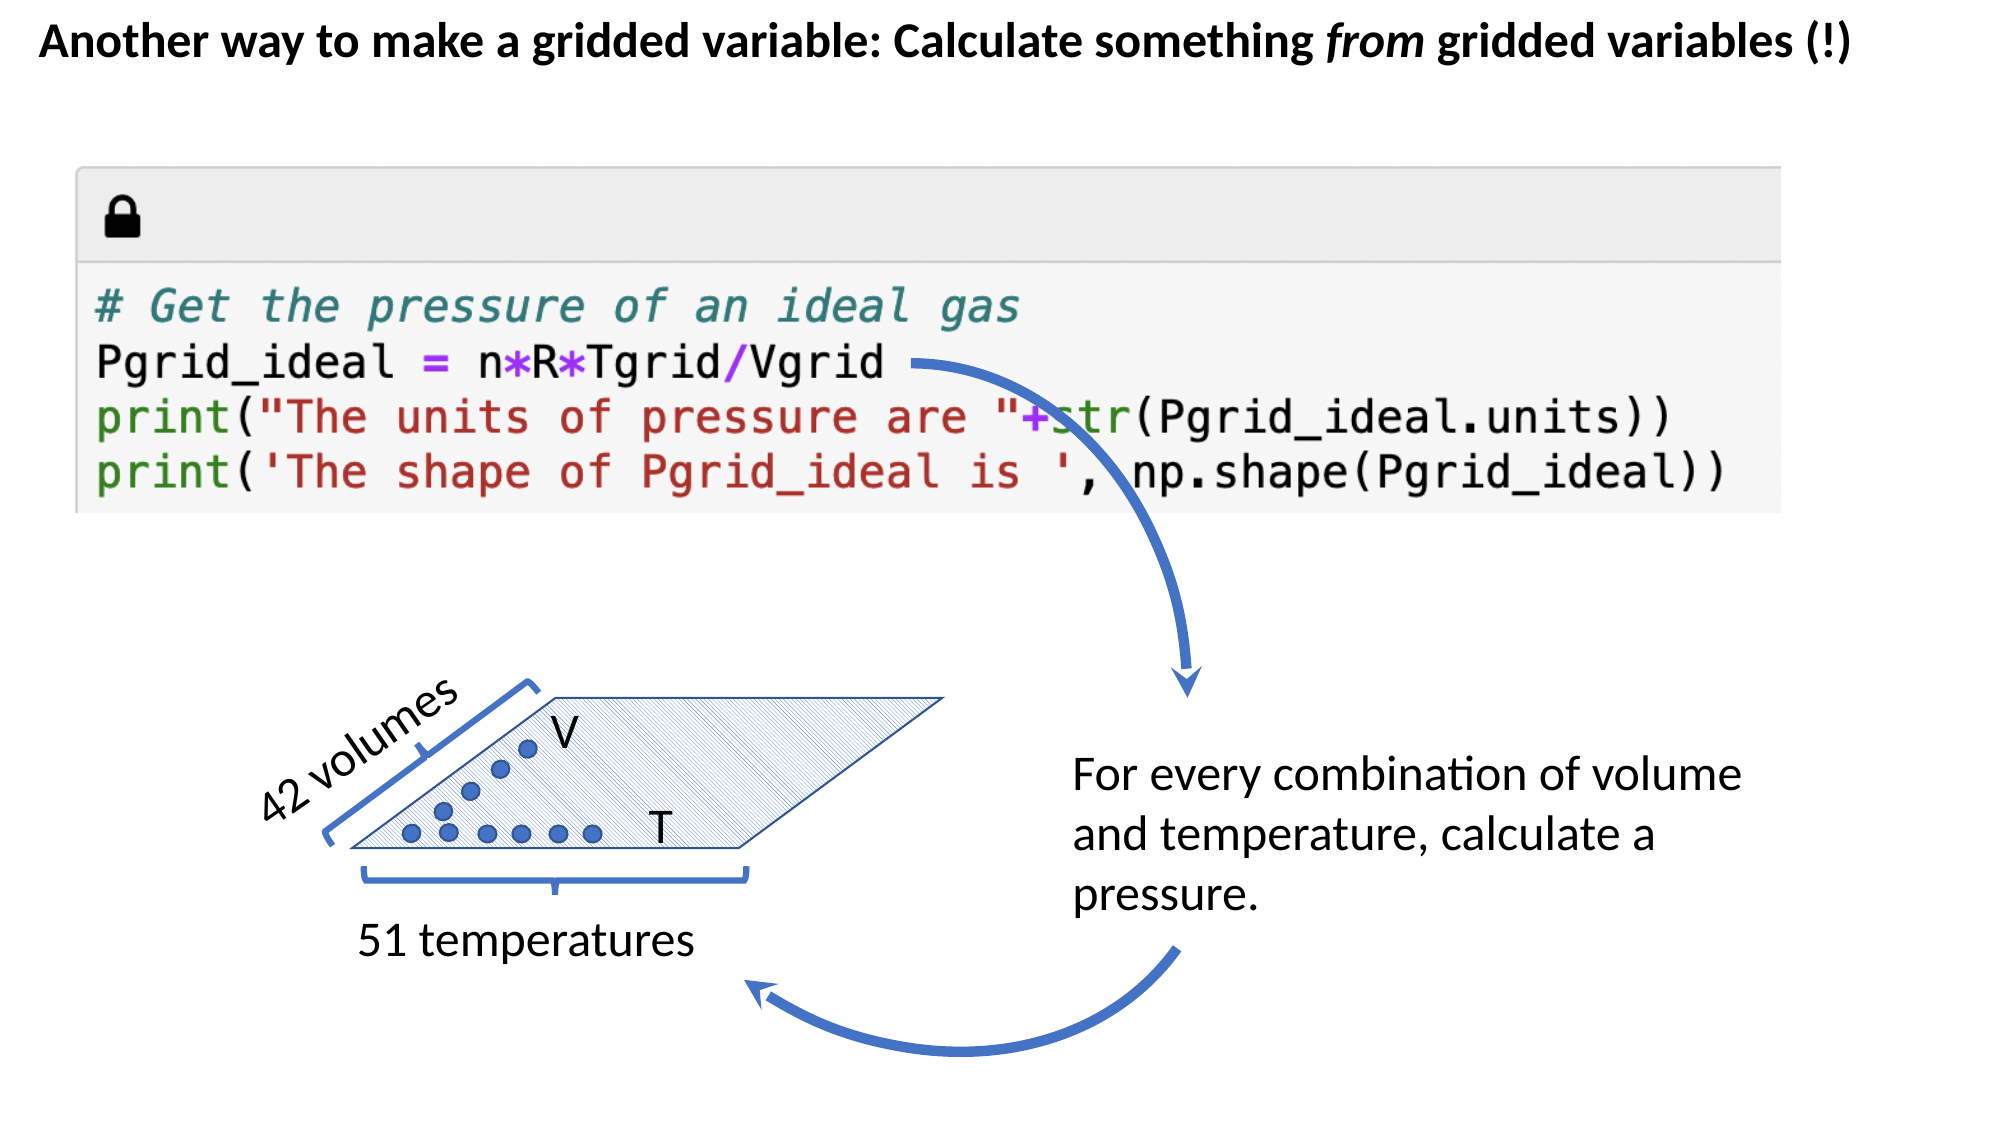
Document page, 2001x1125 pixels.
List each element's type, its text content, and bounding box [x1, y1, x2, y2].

text_box For every combination of volume and temperature, calculate a pressure. [1057, 732, 1763, 928]
picture [55, 165, 1781, 513]
text_box Another way to make a gridded variable: Calculate something from gridded variables (!) [23, 0, 1868, 75]
text_box [744, 781, 1178, 1053]
text_box [910, 513, 1194, 698]
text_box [201, 612, 943, 976]
